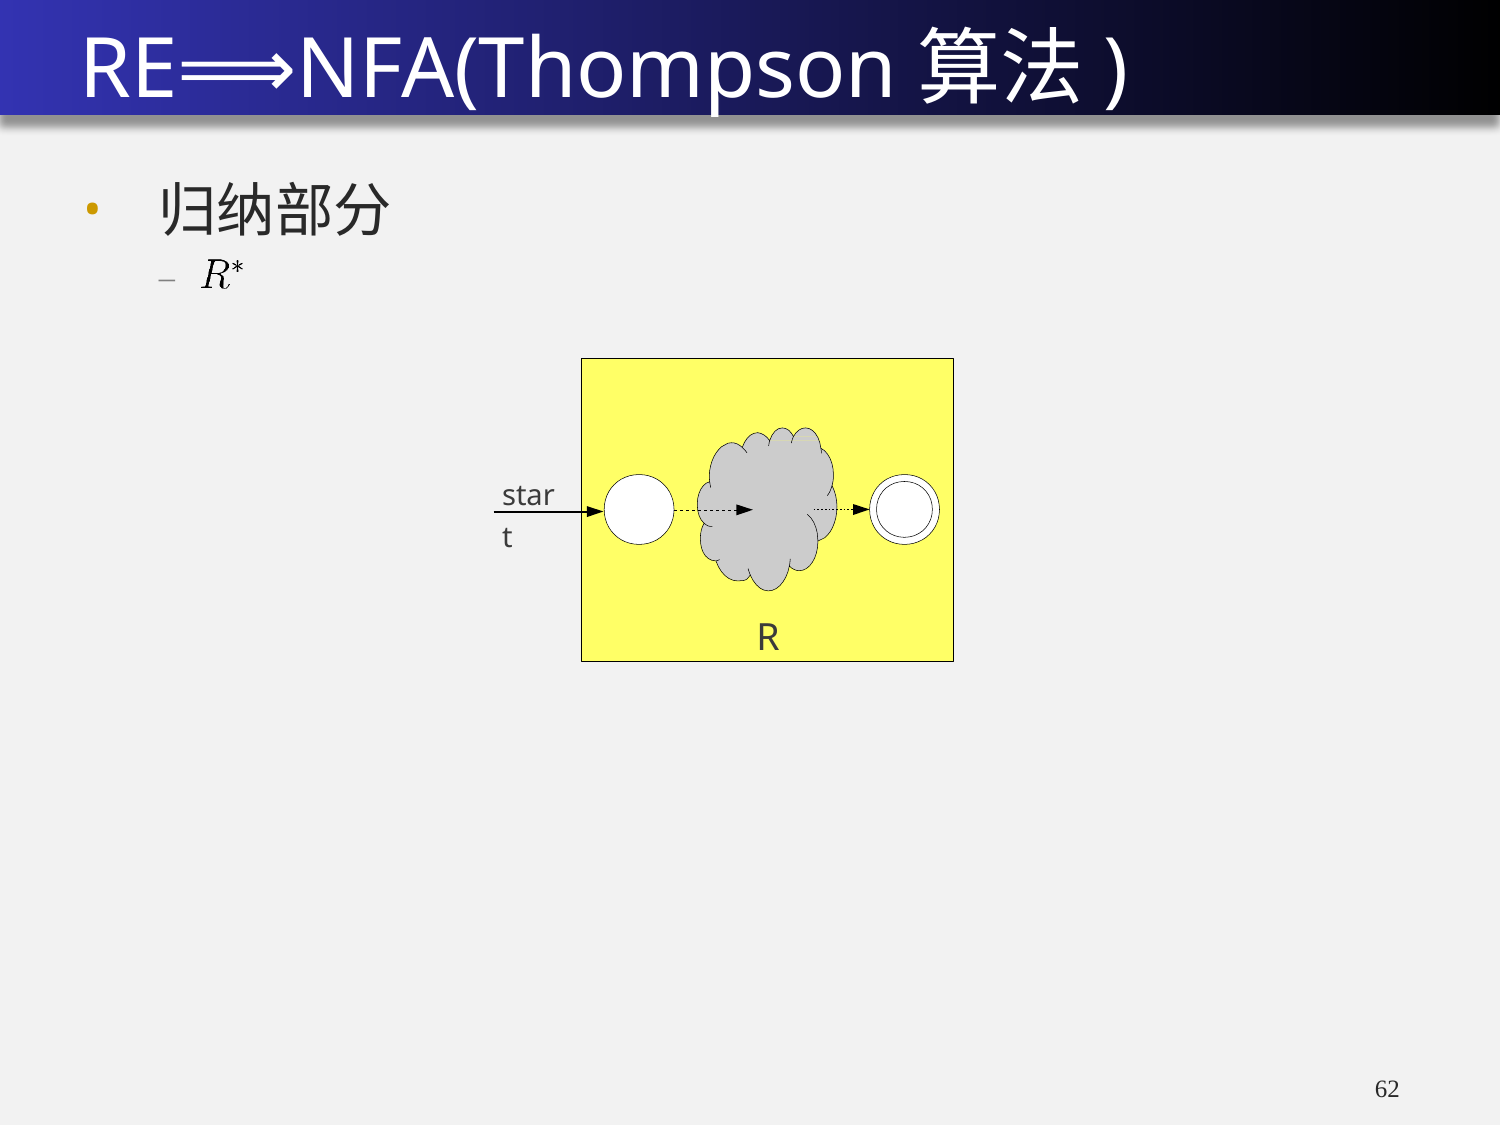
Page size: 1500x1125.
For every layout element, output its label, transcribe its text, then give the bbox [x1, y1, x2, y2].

text_box 归纳部分 – [83, 203, 395, 295]
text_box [493, 357, 954, 661]
slide_number 62 [1368, 1077, 1482, 1125]
picture [199, 258, 243, 289]
title RE⟹NFA(Thompson算法) [77, 12, 1204, 203]
